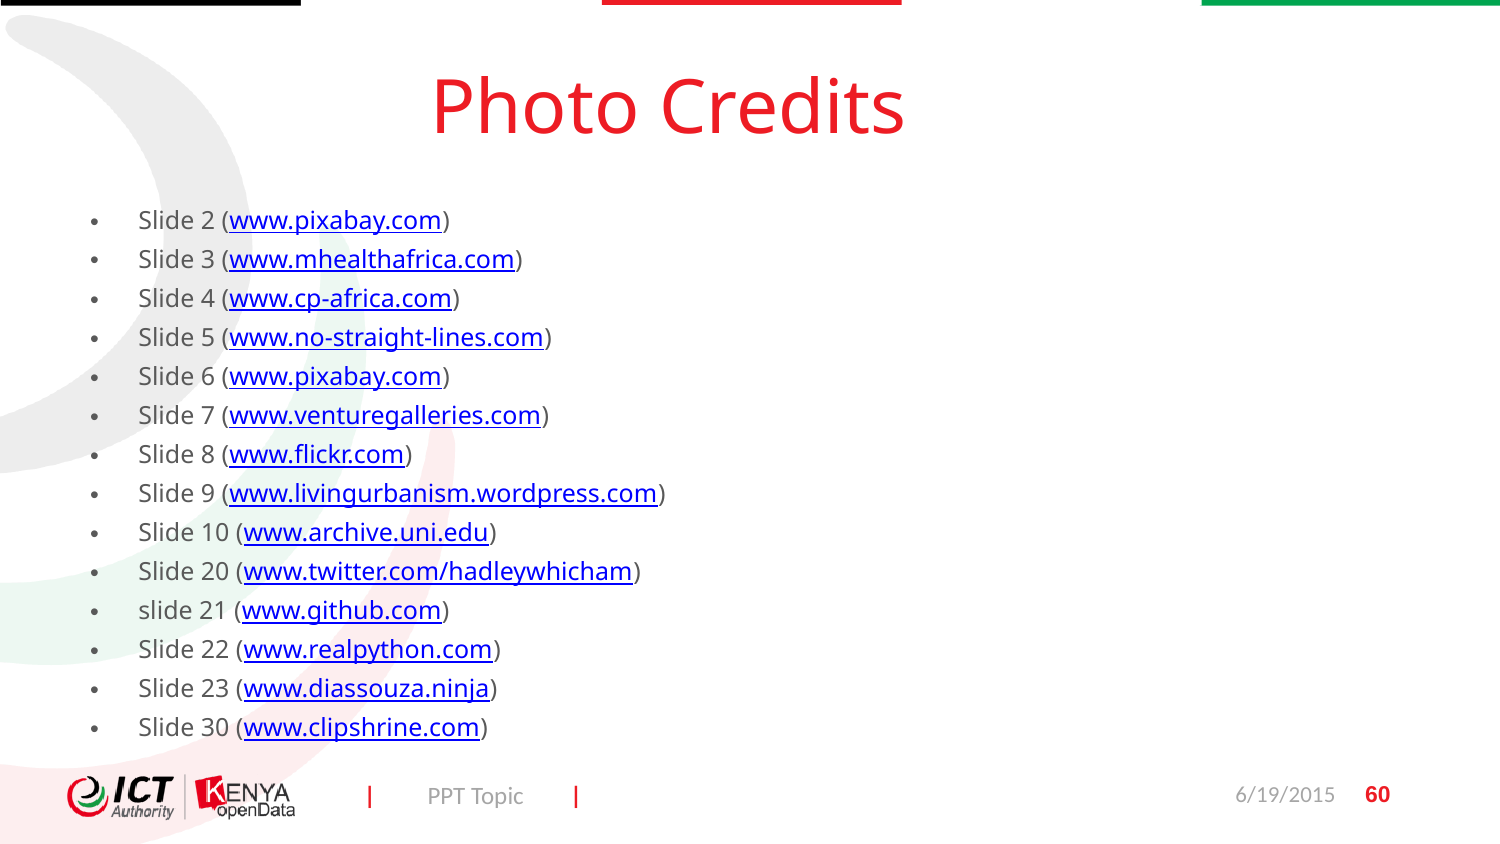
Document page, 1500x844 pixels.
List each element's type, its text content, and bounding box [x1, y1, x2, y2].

title Photo Credits [75, 33, 1263, 175]
list Slide 2 (www.pixabay.com) Slide 3 (www.mhealthafrica.com) Slide 4 (www.cp-africa.com) Slide 5 (www.no-straight-lines.com) Slide 6 (www.pixabay.com) Slide 7 (www.venturegalleries.com) Slide 8 (www.flickr.com) Slide 9 (www.livingurbanism.wordpress.com) Slide 10 (www.archive.uni.edu) Slide 20 (www.twitter.com/hadleywhicham) slide 21 (www.github.com) Slide 22 (www.realpython.com) Slide 23 (www.diassouza.ninja) Slide 30 (www.clipshrine.com) [75, 196, 1425, 754]
picture [0, 15, 463, 844]
